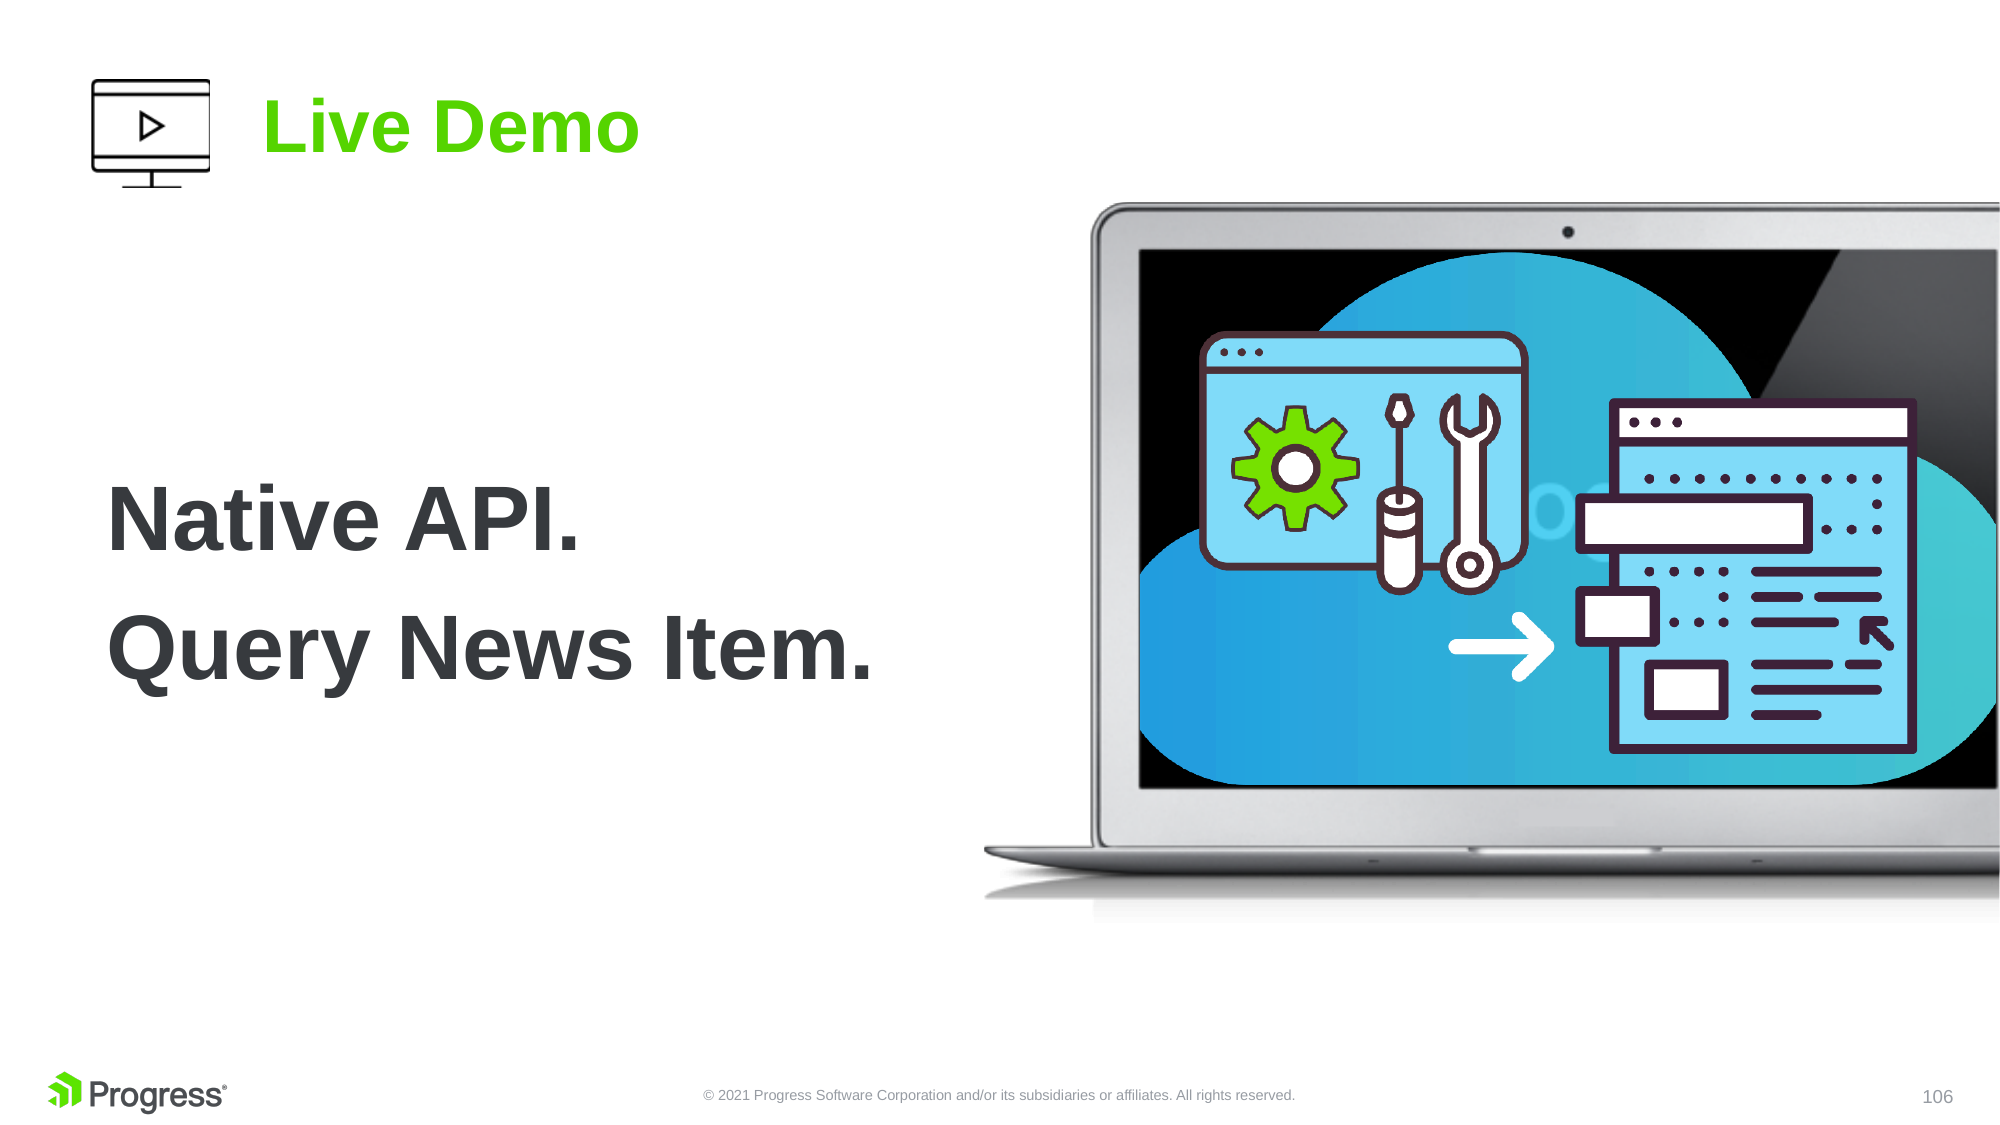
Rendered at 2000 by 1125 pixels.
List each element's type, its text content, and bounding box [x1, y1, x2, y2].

picture [91, 79, 211, 189]
picture [983, 202, 2000, 923]
title Live Demo [247, 80, 1888, 303]
list Native API. Query News Item. [91, 451, 1045, 700]
